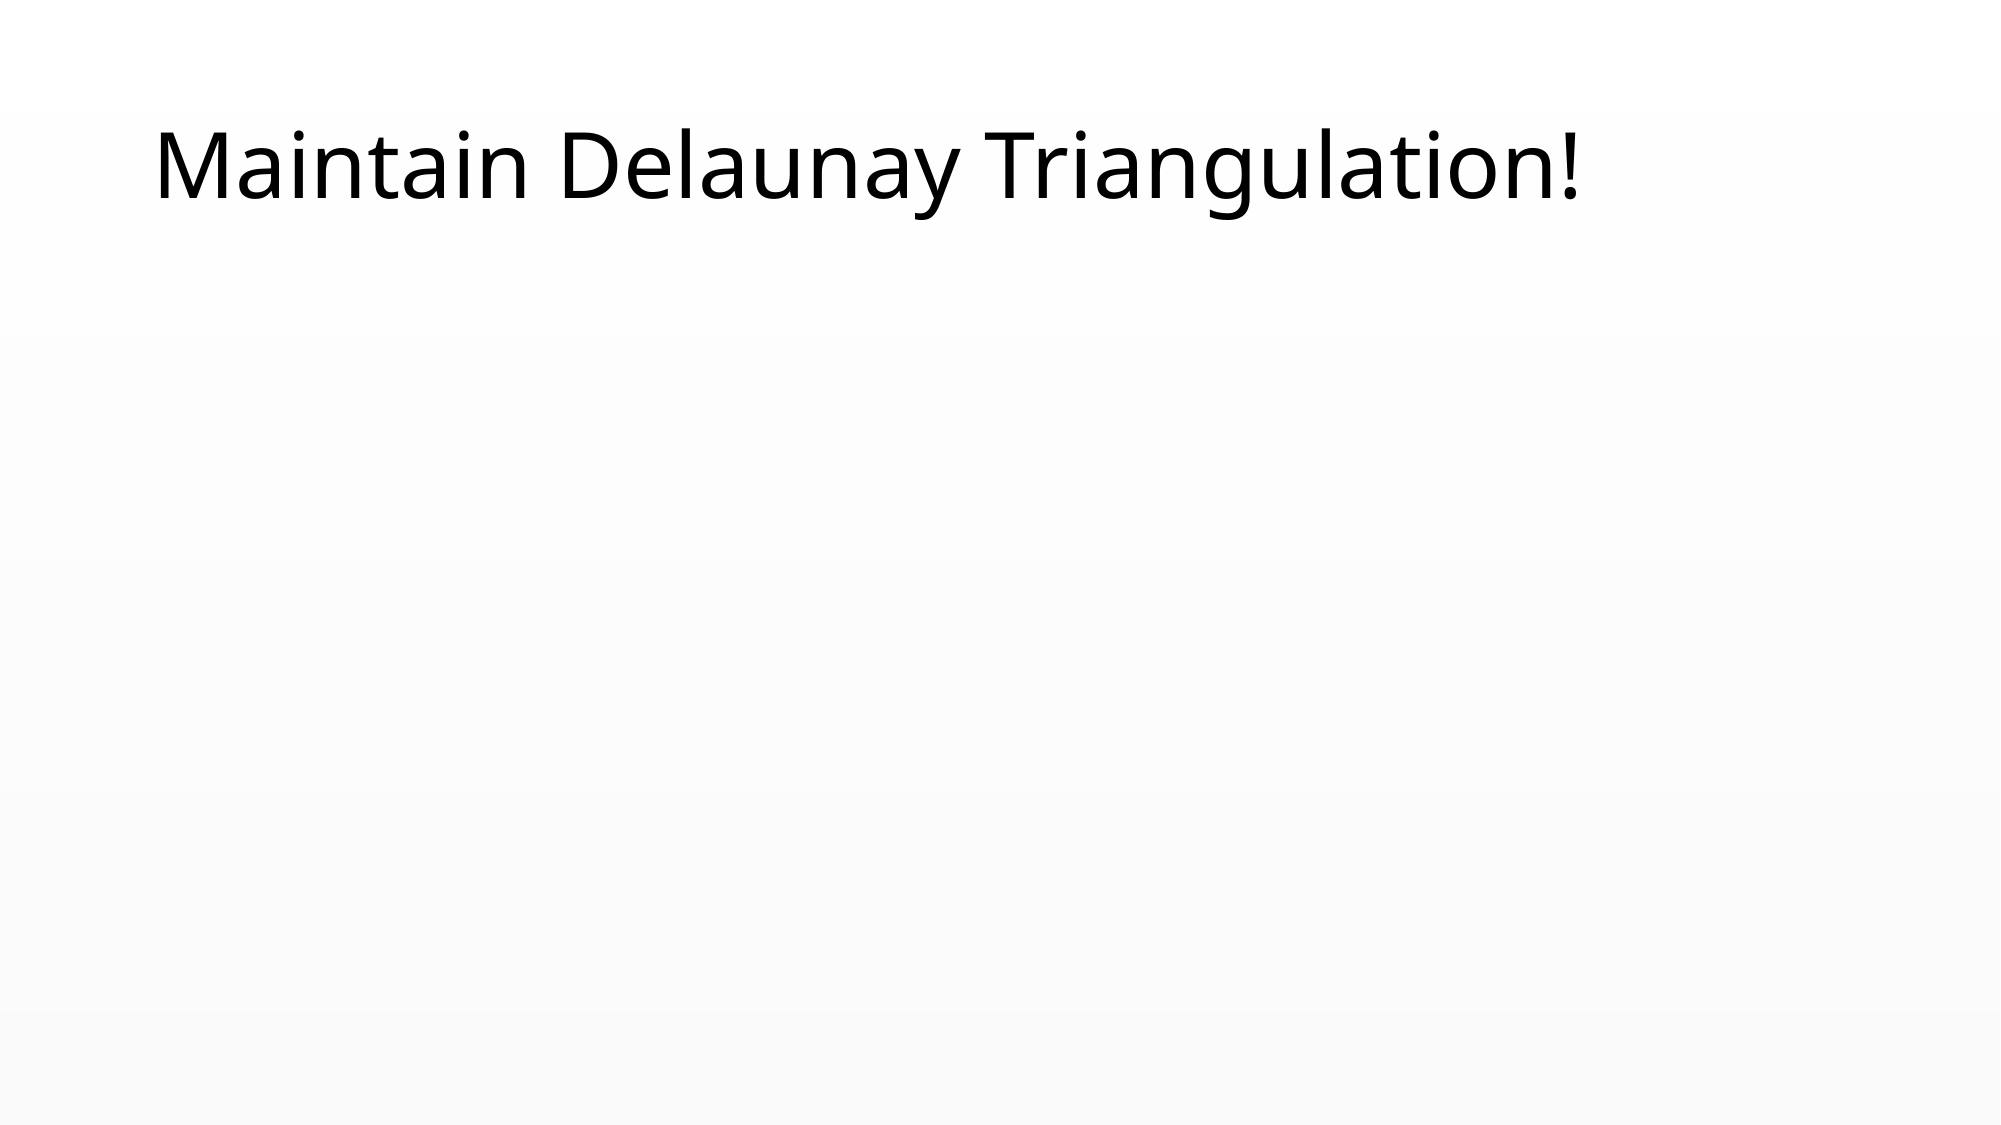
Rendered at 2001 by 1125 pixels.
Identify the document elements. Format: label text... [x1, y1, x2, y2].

title Maintain Delaunay Triangulation! [137, 59, 1863, 278]
